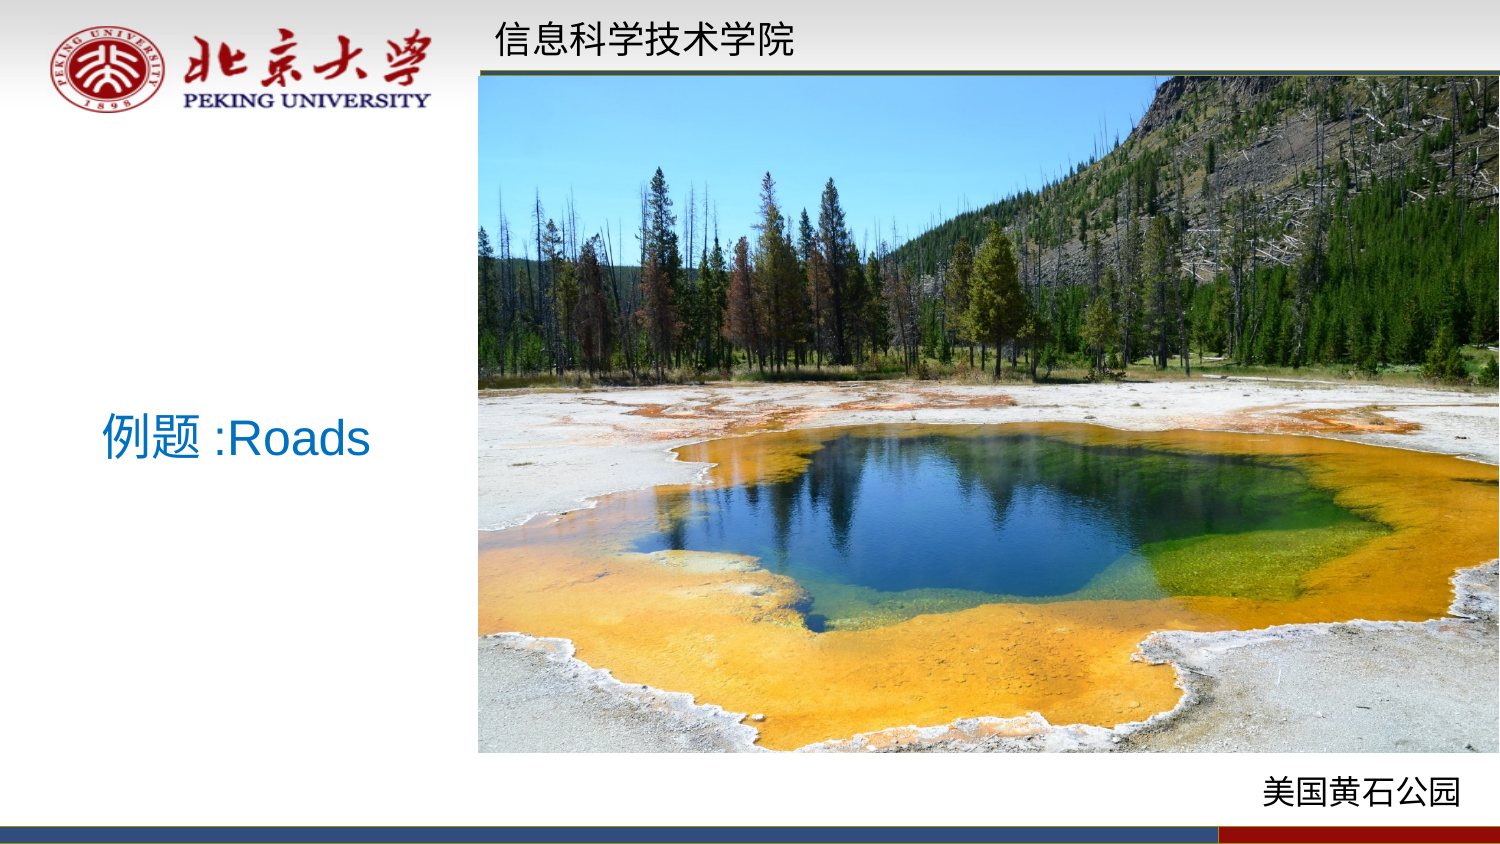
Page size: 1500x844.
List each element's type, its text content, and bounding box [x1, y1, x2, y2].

picture [0, 0, 1500, 753]
text_box 美国黄石公园 [1247, 764, 1477, 819]
text_box 信息科学技术学院 [480, 8, 810, 69]
title 例题:Roads [0, 398, 473, 481]
